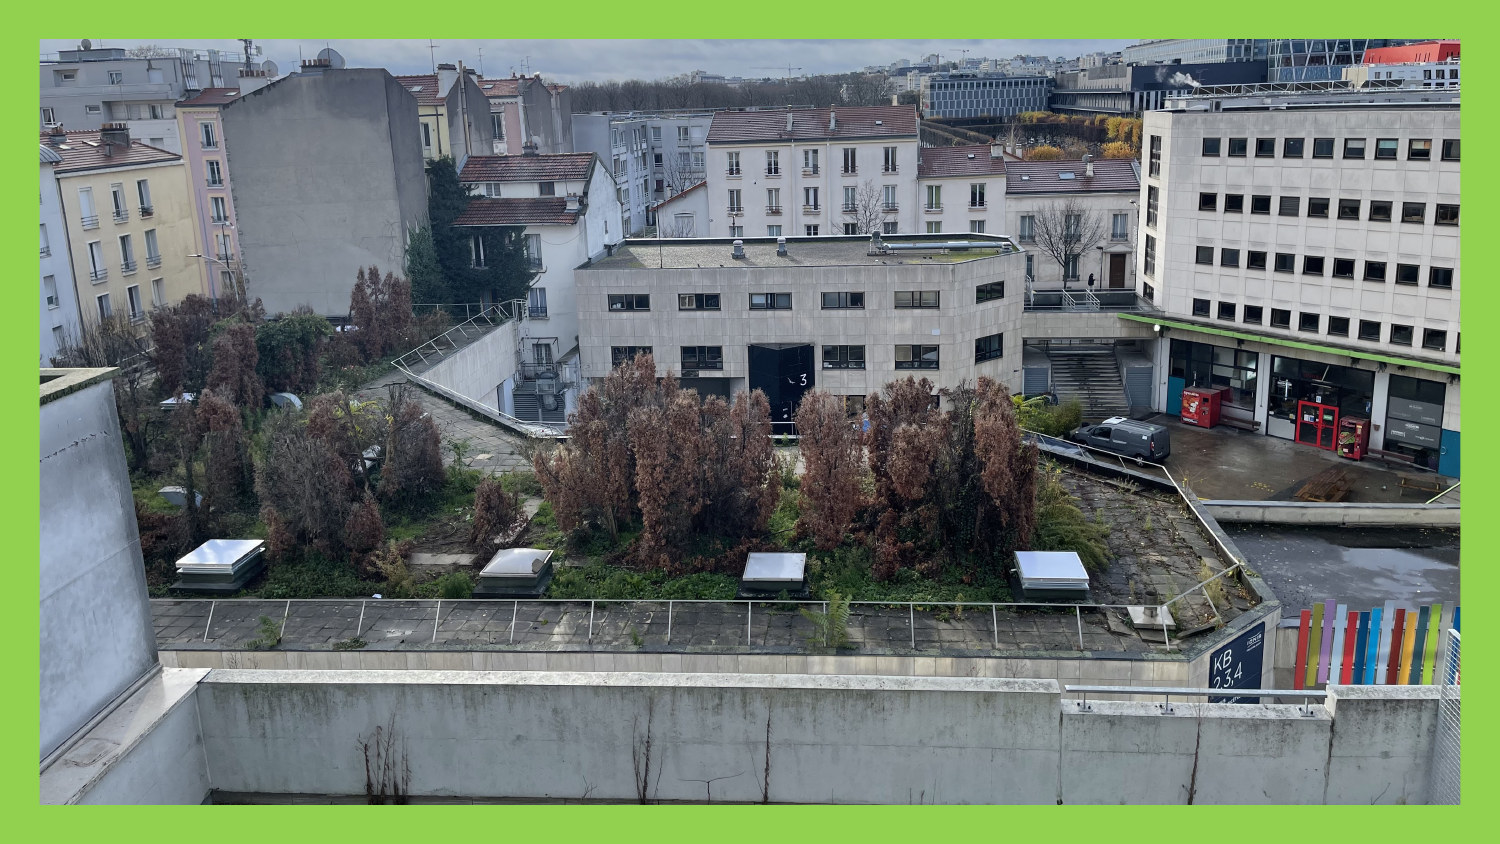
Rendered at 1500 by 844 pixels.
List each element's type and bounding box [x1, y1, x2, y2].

picture [39, 39, 1461, 805]
